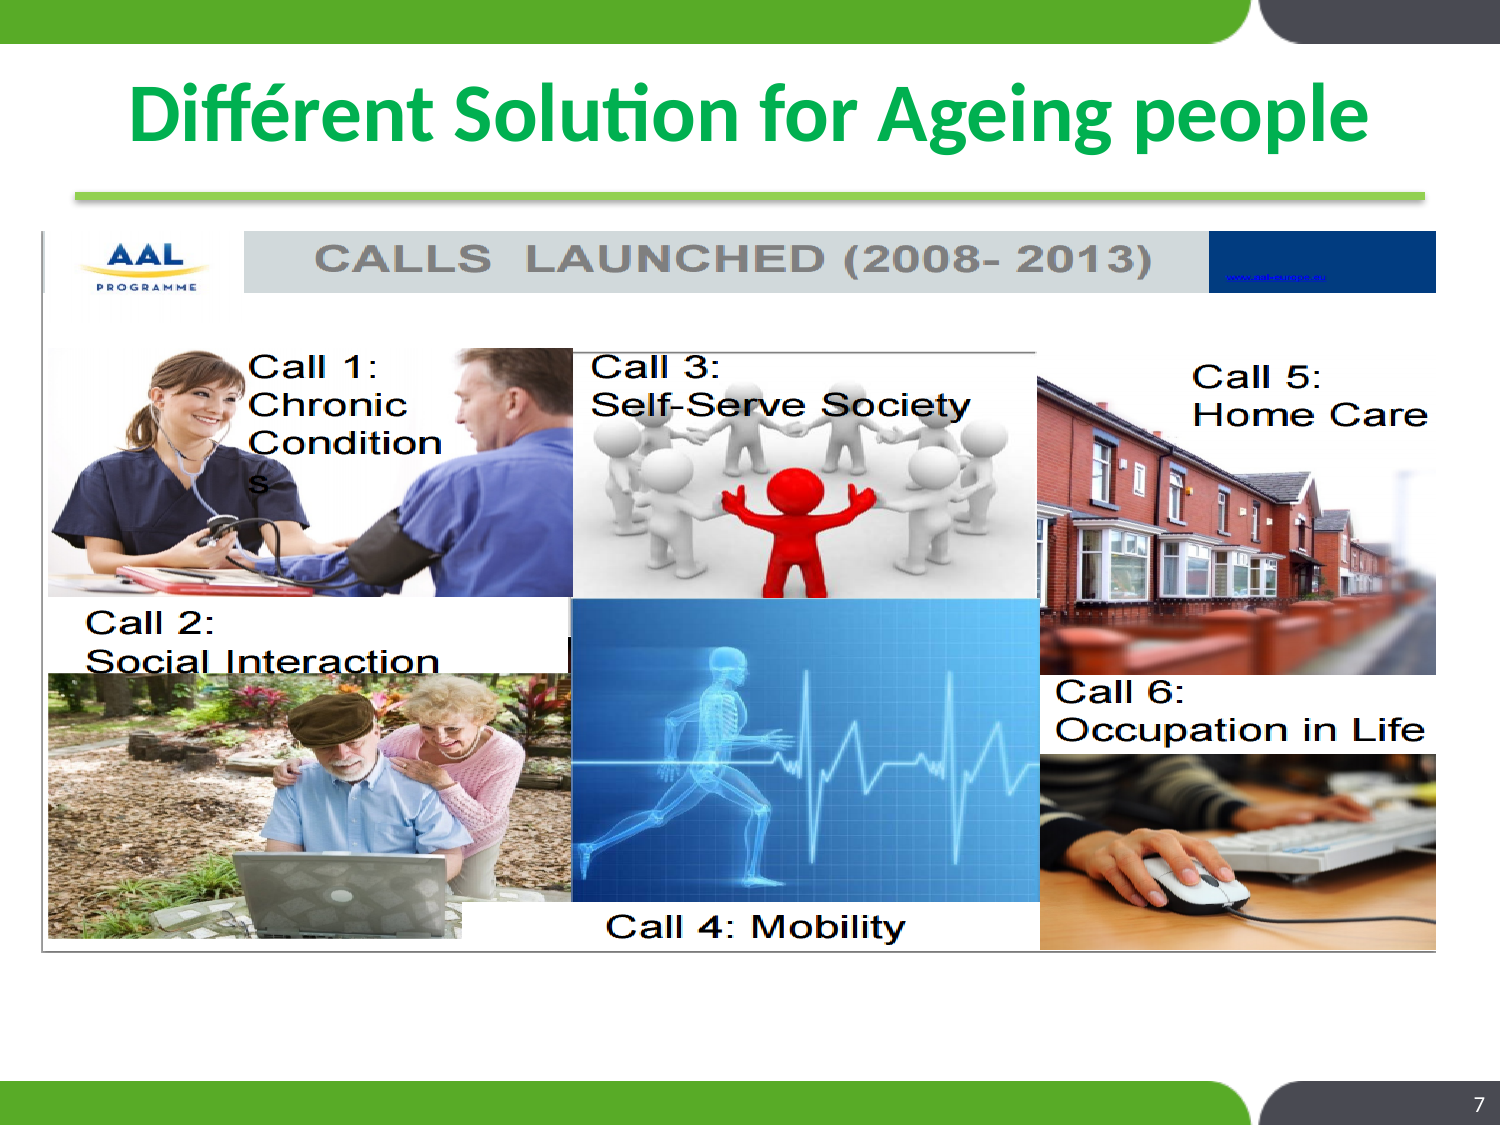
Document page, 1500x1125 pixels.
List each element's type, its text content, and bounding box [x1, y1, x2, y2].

slide_number 7 [1267, 1081, 1500, 1125]
picture [41, 231, 1436, 953]
title Différent Solution for Ageing people [75, 50, 1425, 181]
